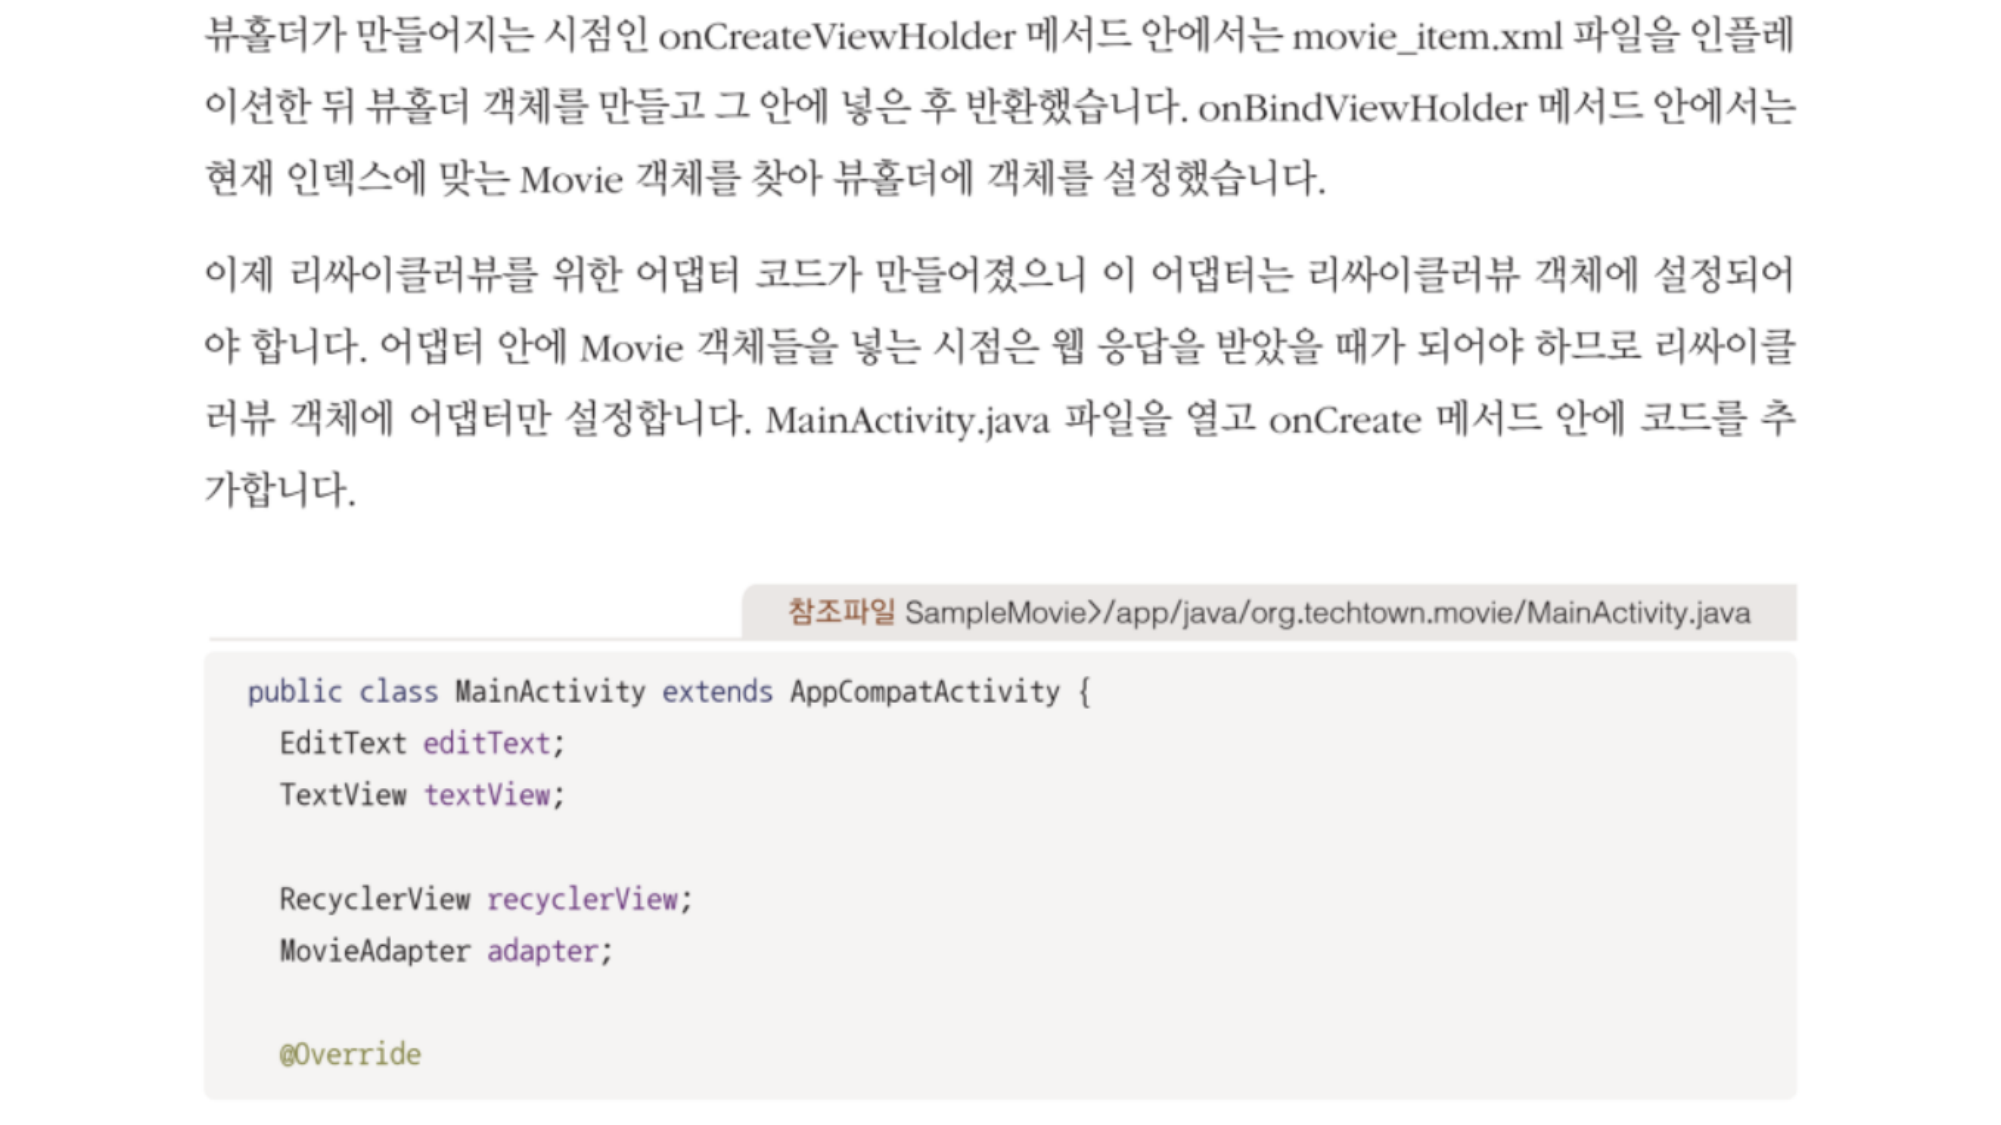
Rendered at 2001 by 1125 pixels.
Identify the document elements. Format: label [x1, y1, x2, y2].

picture [180, 0, 1820, 1125]
